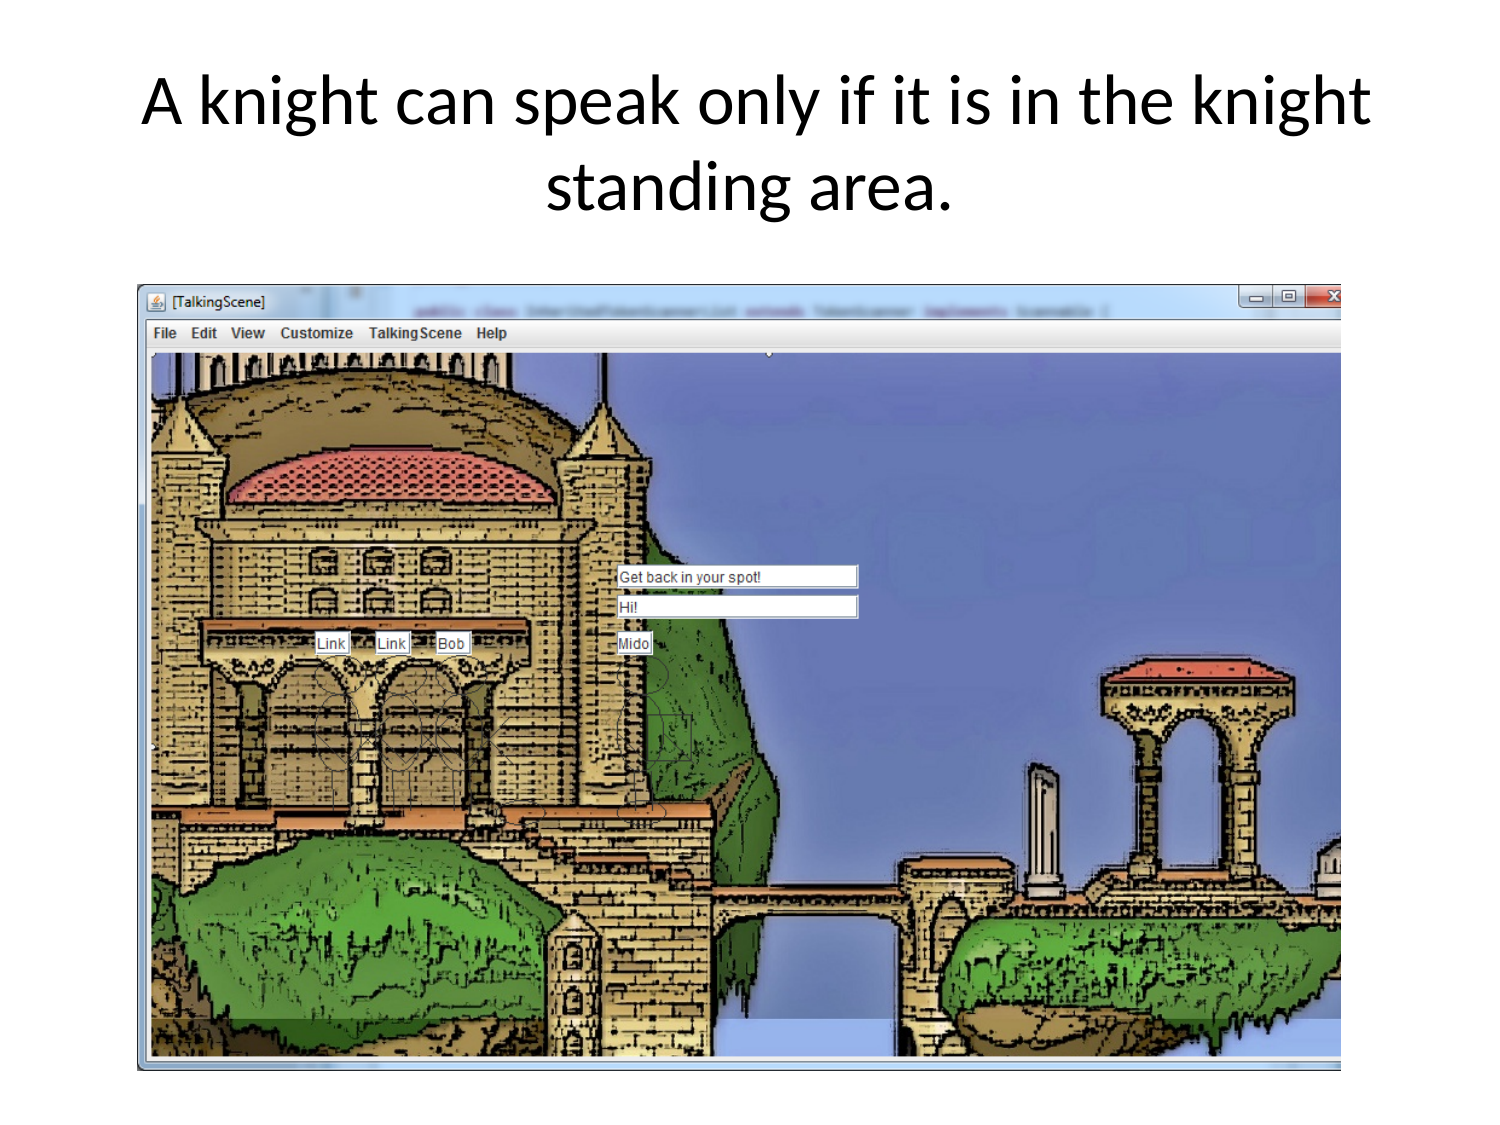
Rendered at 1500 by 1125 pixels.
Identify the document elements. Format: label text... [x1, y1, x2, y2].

picture [137, 284, 1341, 1072]
title A knight can speak only if it is in the knight standing area. [75, 45, 1425, 233]
